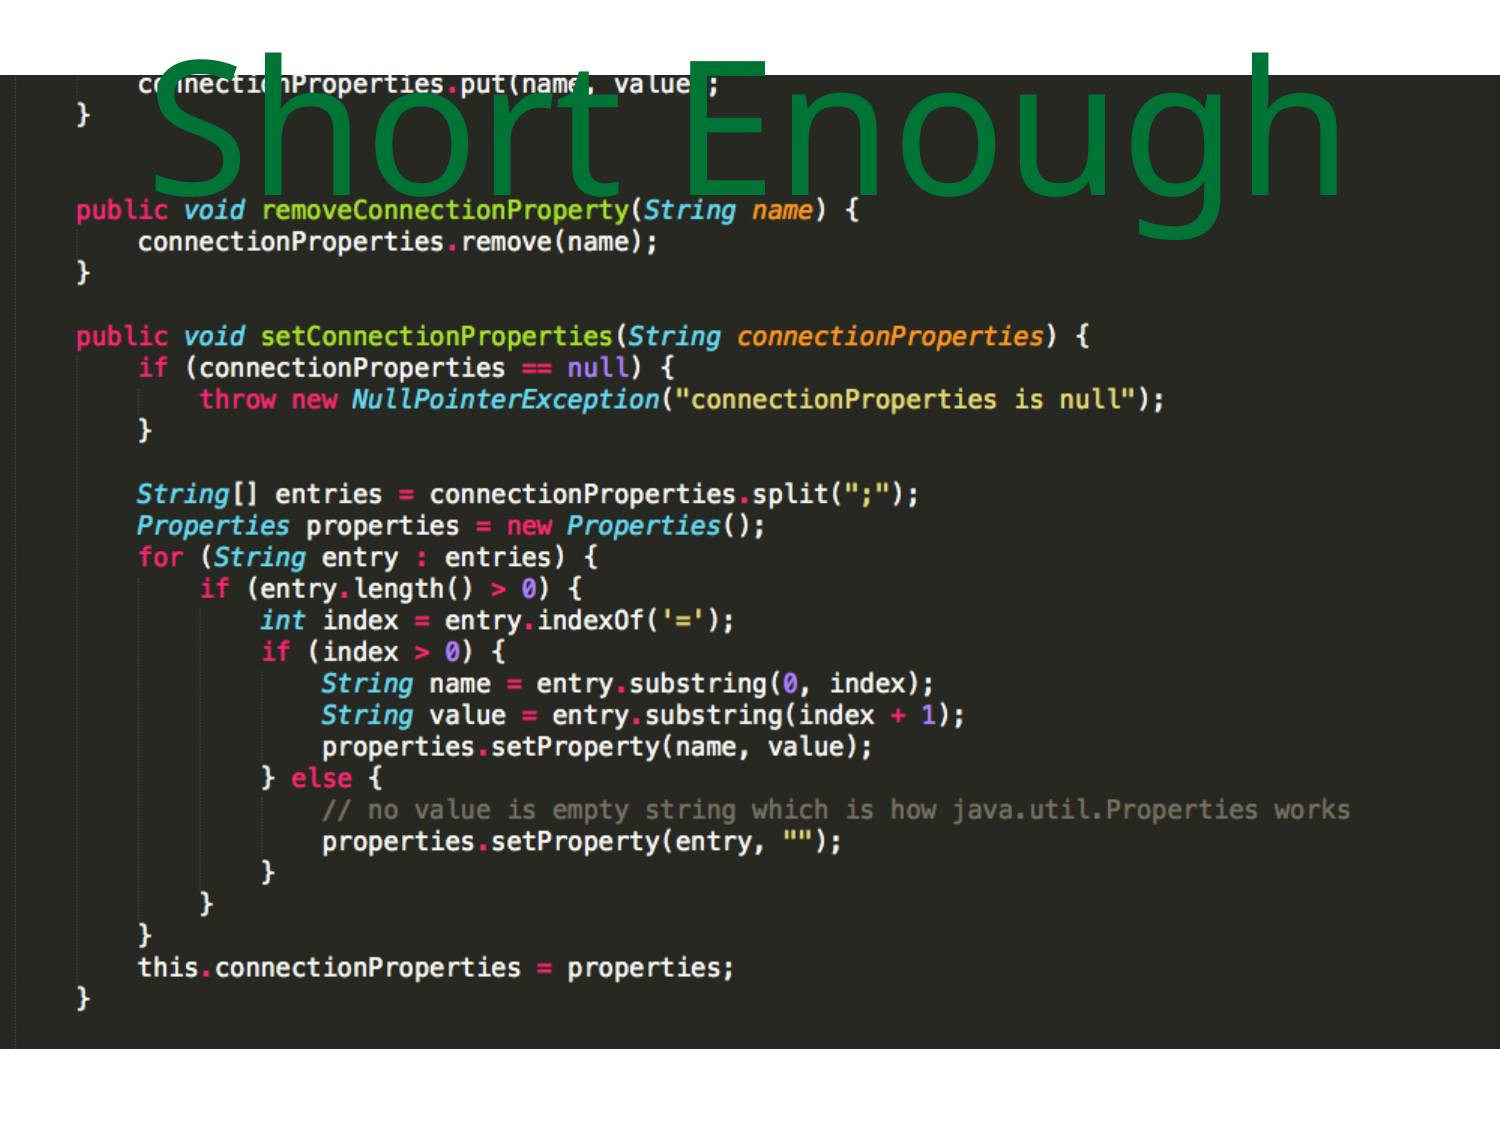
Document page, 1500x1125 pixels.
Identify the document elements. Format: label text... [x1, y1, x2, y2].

title Short Enough [0, 0, 1500, 75]
picture [0, 75, 1500, 1050]
